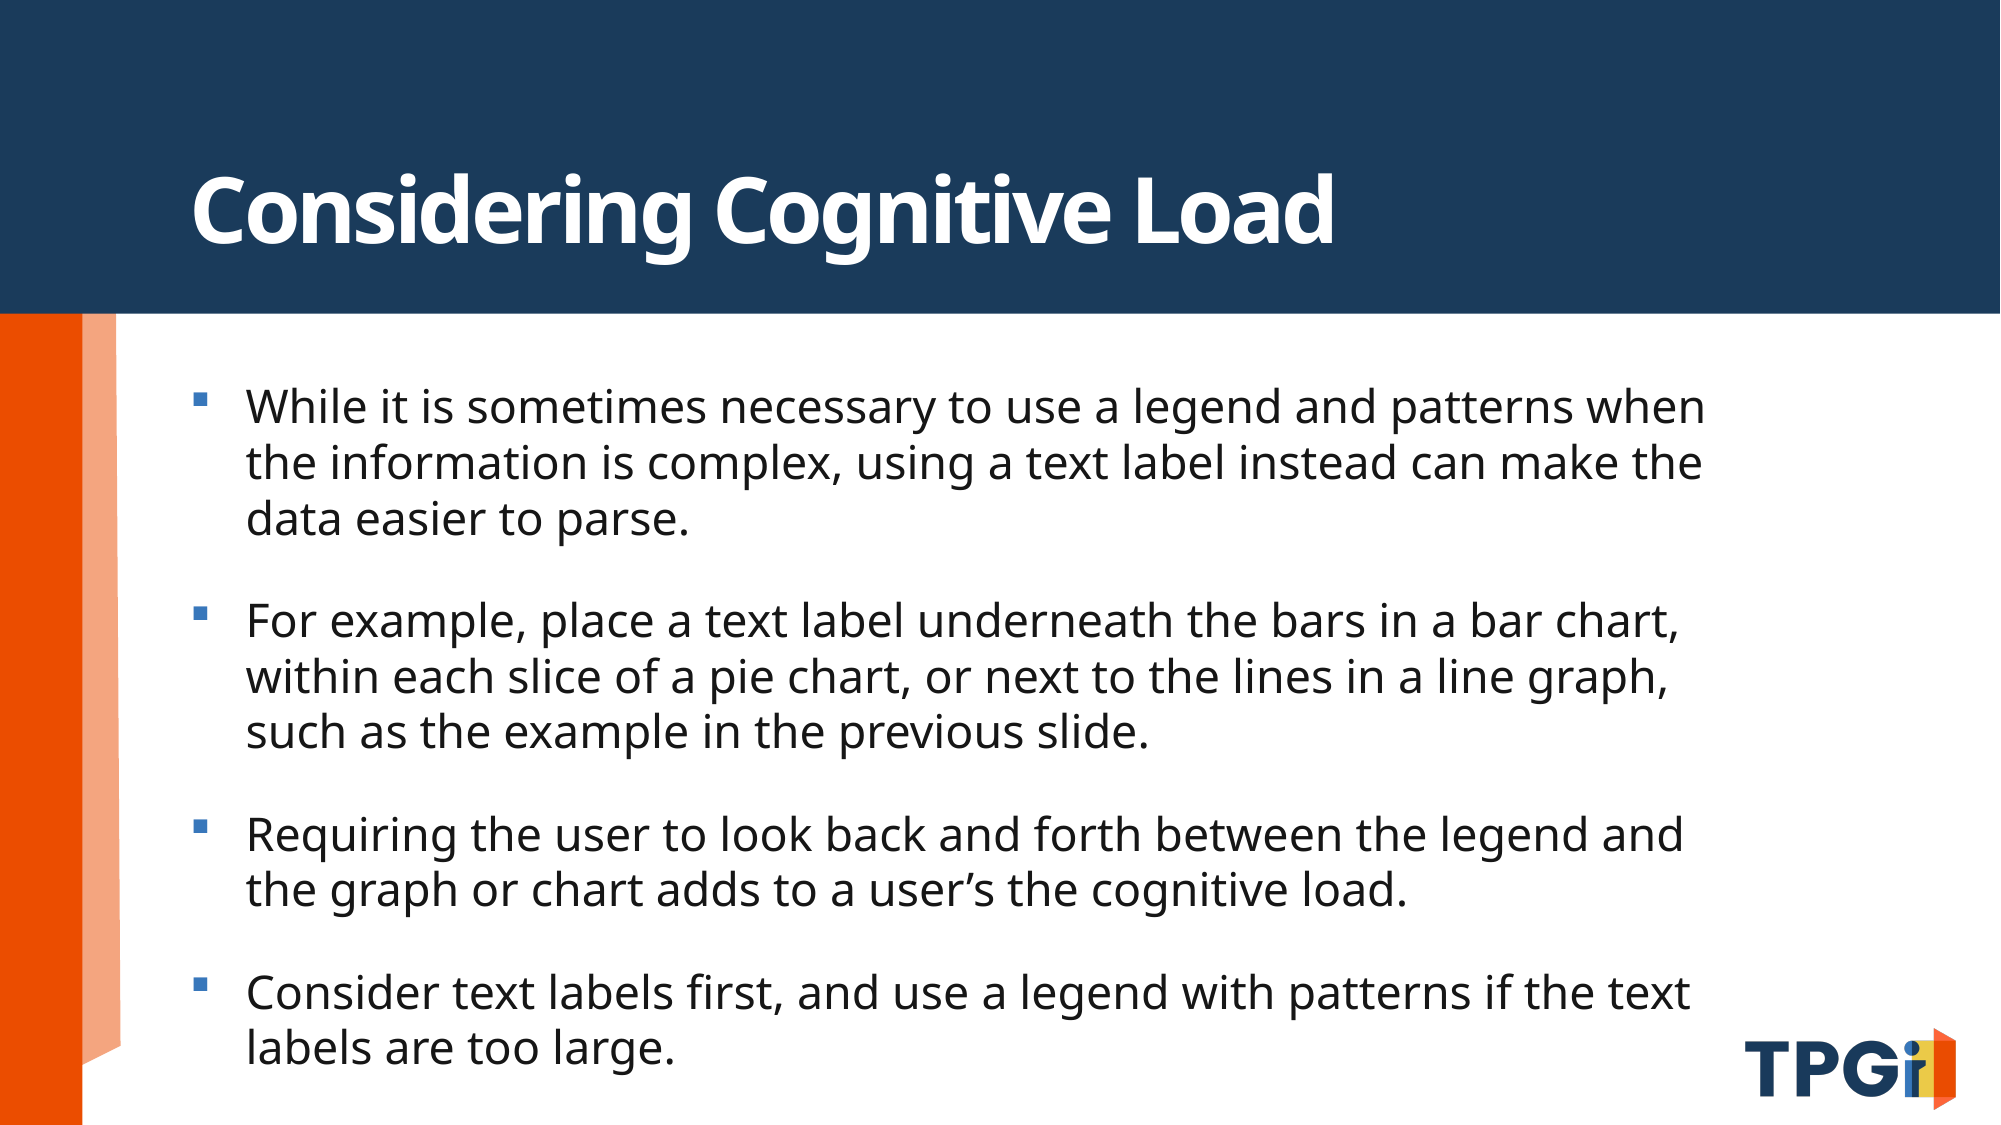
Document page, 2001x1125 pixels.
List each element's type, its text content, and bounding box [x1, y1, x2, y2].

title Considering Cognitive Load [174, 35, 1780, 271]
picture [1745, 1028, 1956, 1110]
list While it is sometimes necessary to use a legend and patterns when the information is complex, using a text label instead can make the data easier to parse. For example, place a text label underneath the bars in a bar chart, within each slice of a pie chart, or next to the lines in a line graph, such as the example in the previous slide. Requiring the user to look back and forth between the legend and the graph or chart adds to a user’s the cognitive load. Consider text labels first, and use a legend with patterns if the text labels are too large. [174, 369, 1780, 1090]
